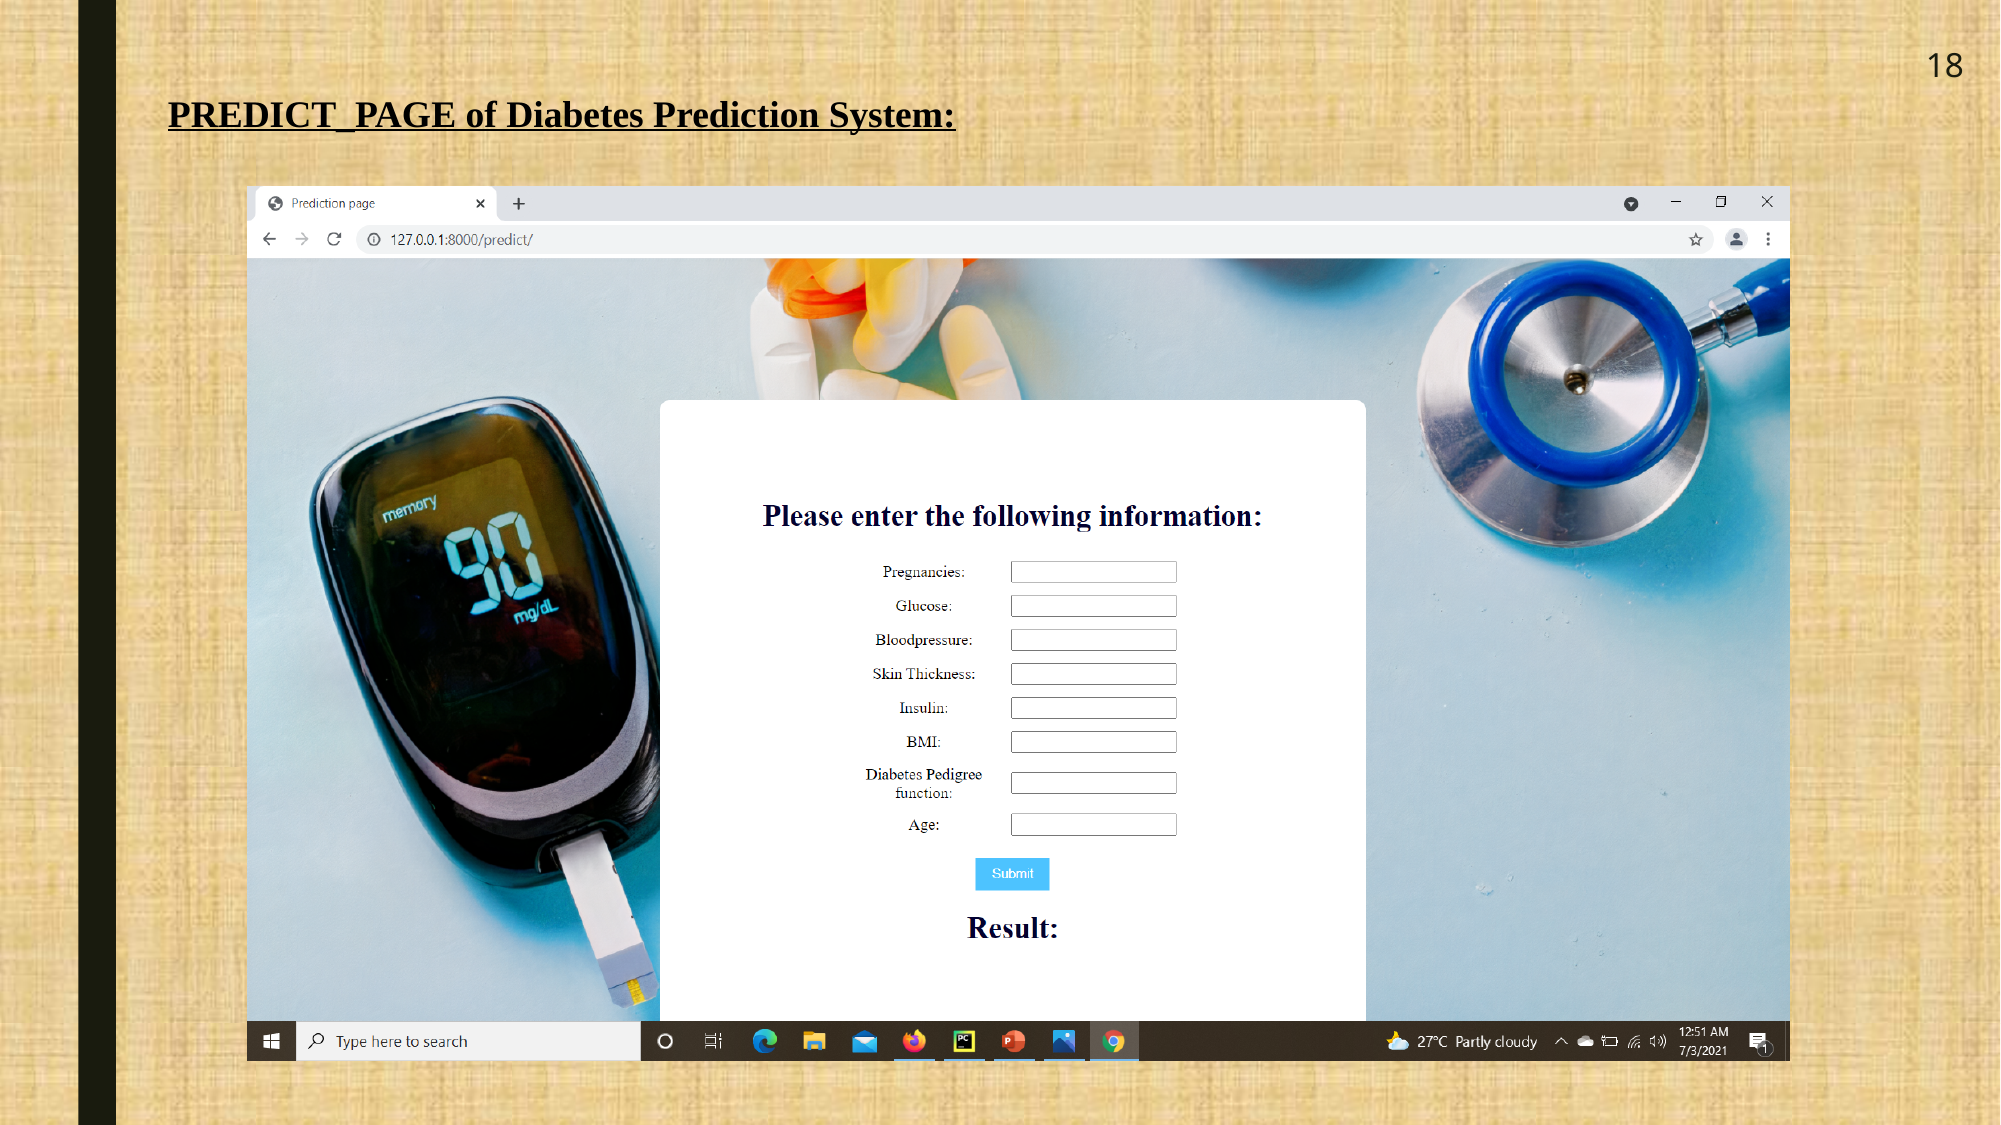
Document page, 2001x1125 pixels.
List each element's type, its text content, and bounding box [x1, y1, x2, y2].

text_box PREDICT_PAGE of Diabetes Prediction System: [153, 82, 1153, 142]
slide_number 18 [1905, 16, 1979, 113]
picture [0, 0, 78, 1125]
picture [116, 0, 2001, 1125]
